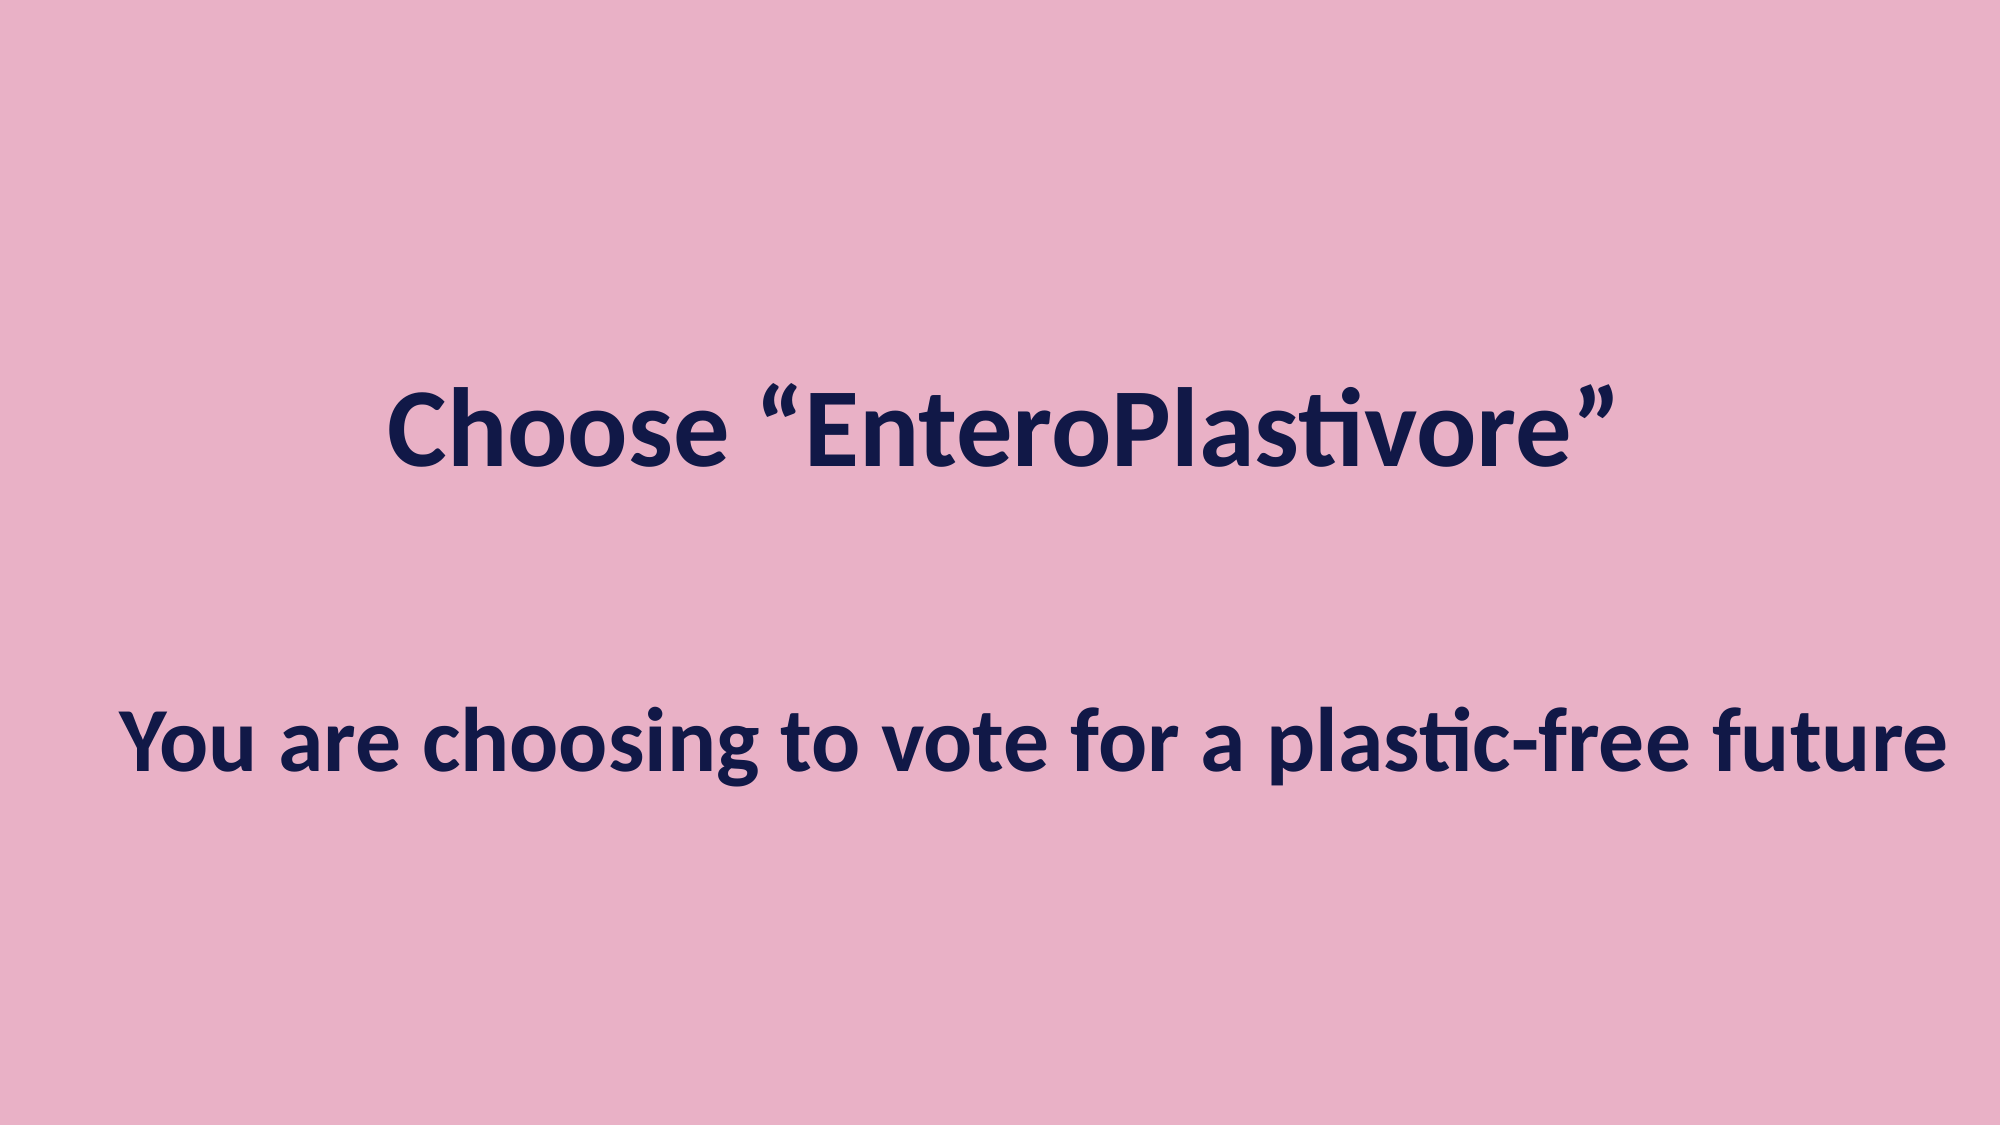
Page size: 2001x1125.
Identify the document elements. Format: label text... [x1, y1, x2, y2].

text_box You are choosing to vote for a plastic-free future [104, 672, 1966, 798]
text_box Choose “EnteroPlastivore” [372, 346, 1975, 497]
